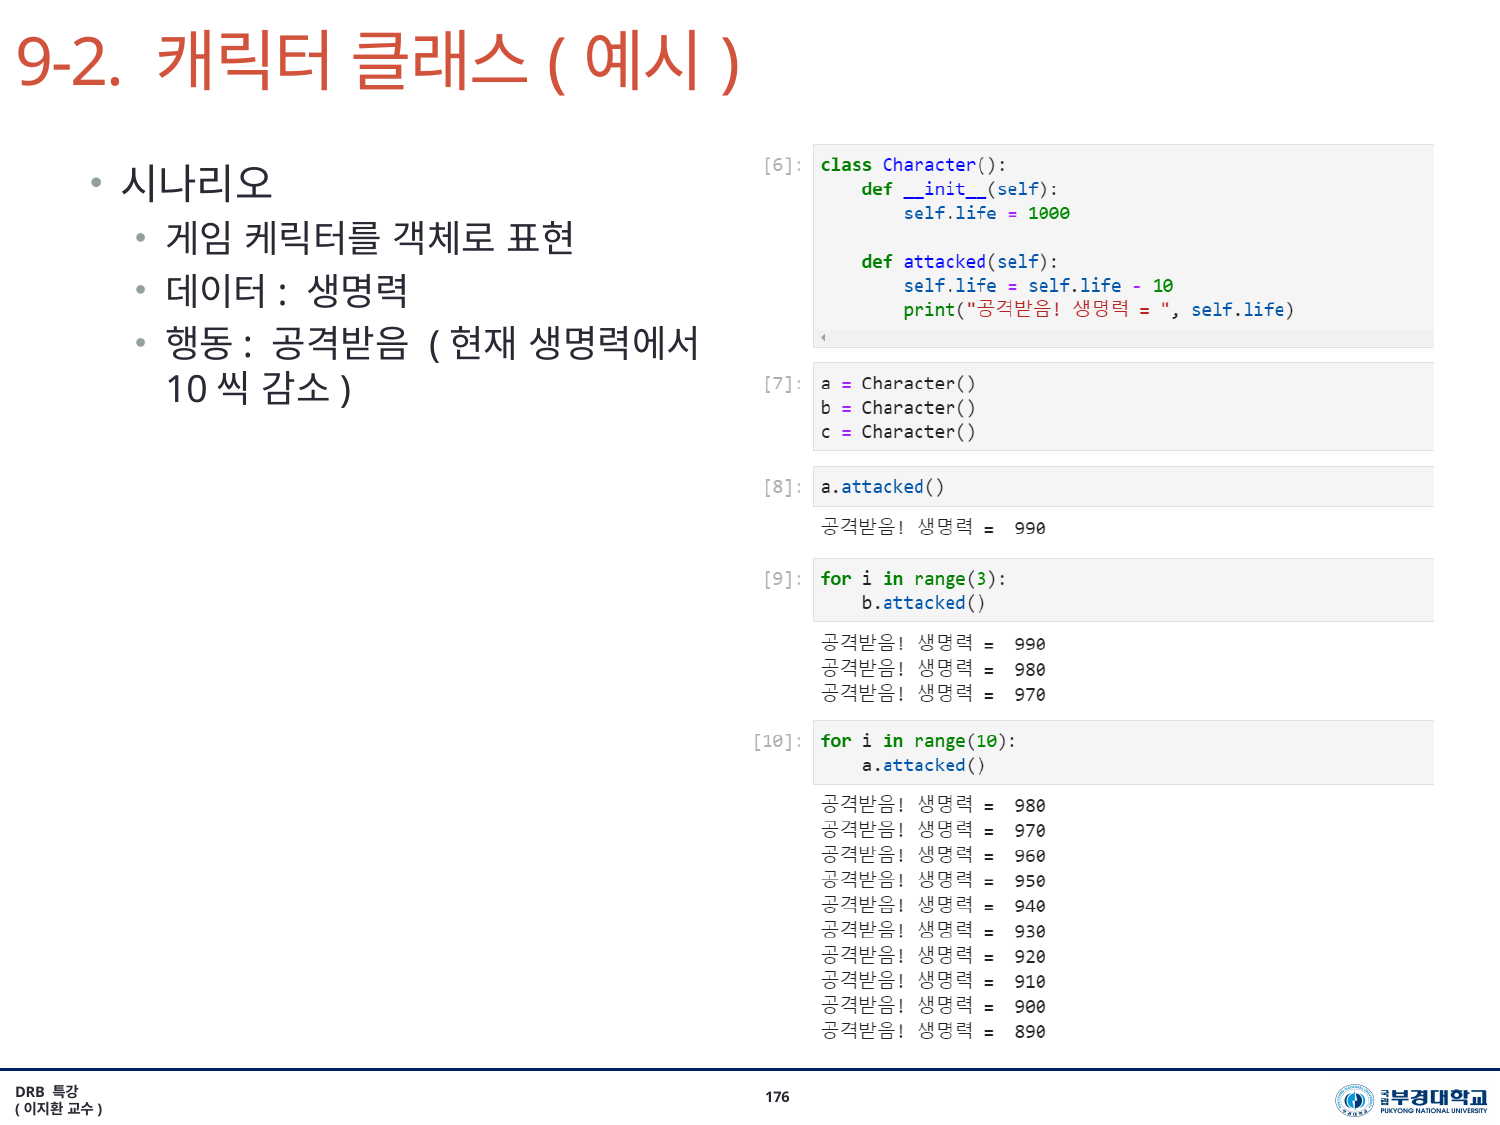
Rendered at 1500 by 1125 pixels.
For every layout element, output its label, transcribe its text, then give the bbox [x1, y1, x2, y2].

list 시나리오 게임 케릭터를 객체로 표현 데이터: 생명력 행동: 공격받음 (현재 생명력에서 10씩 감소) [75, 149, 736, 1033]
slide_number DRB 특강 (이지환 교수) [0, 1082, 303, 1118]
picture [739, 129, 1434, 1054]
picture [1330, 1079, 1495, 1121]
title 9-2. 캐릭터 클래스(예시) [0, 1, 1500, 116]
